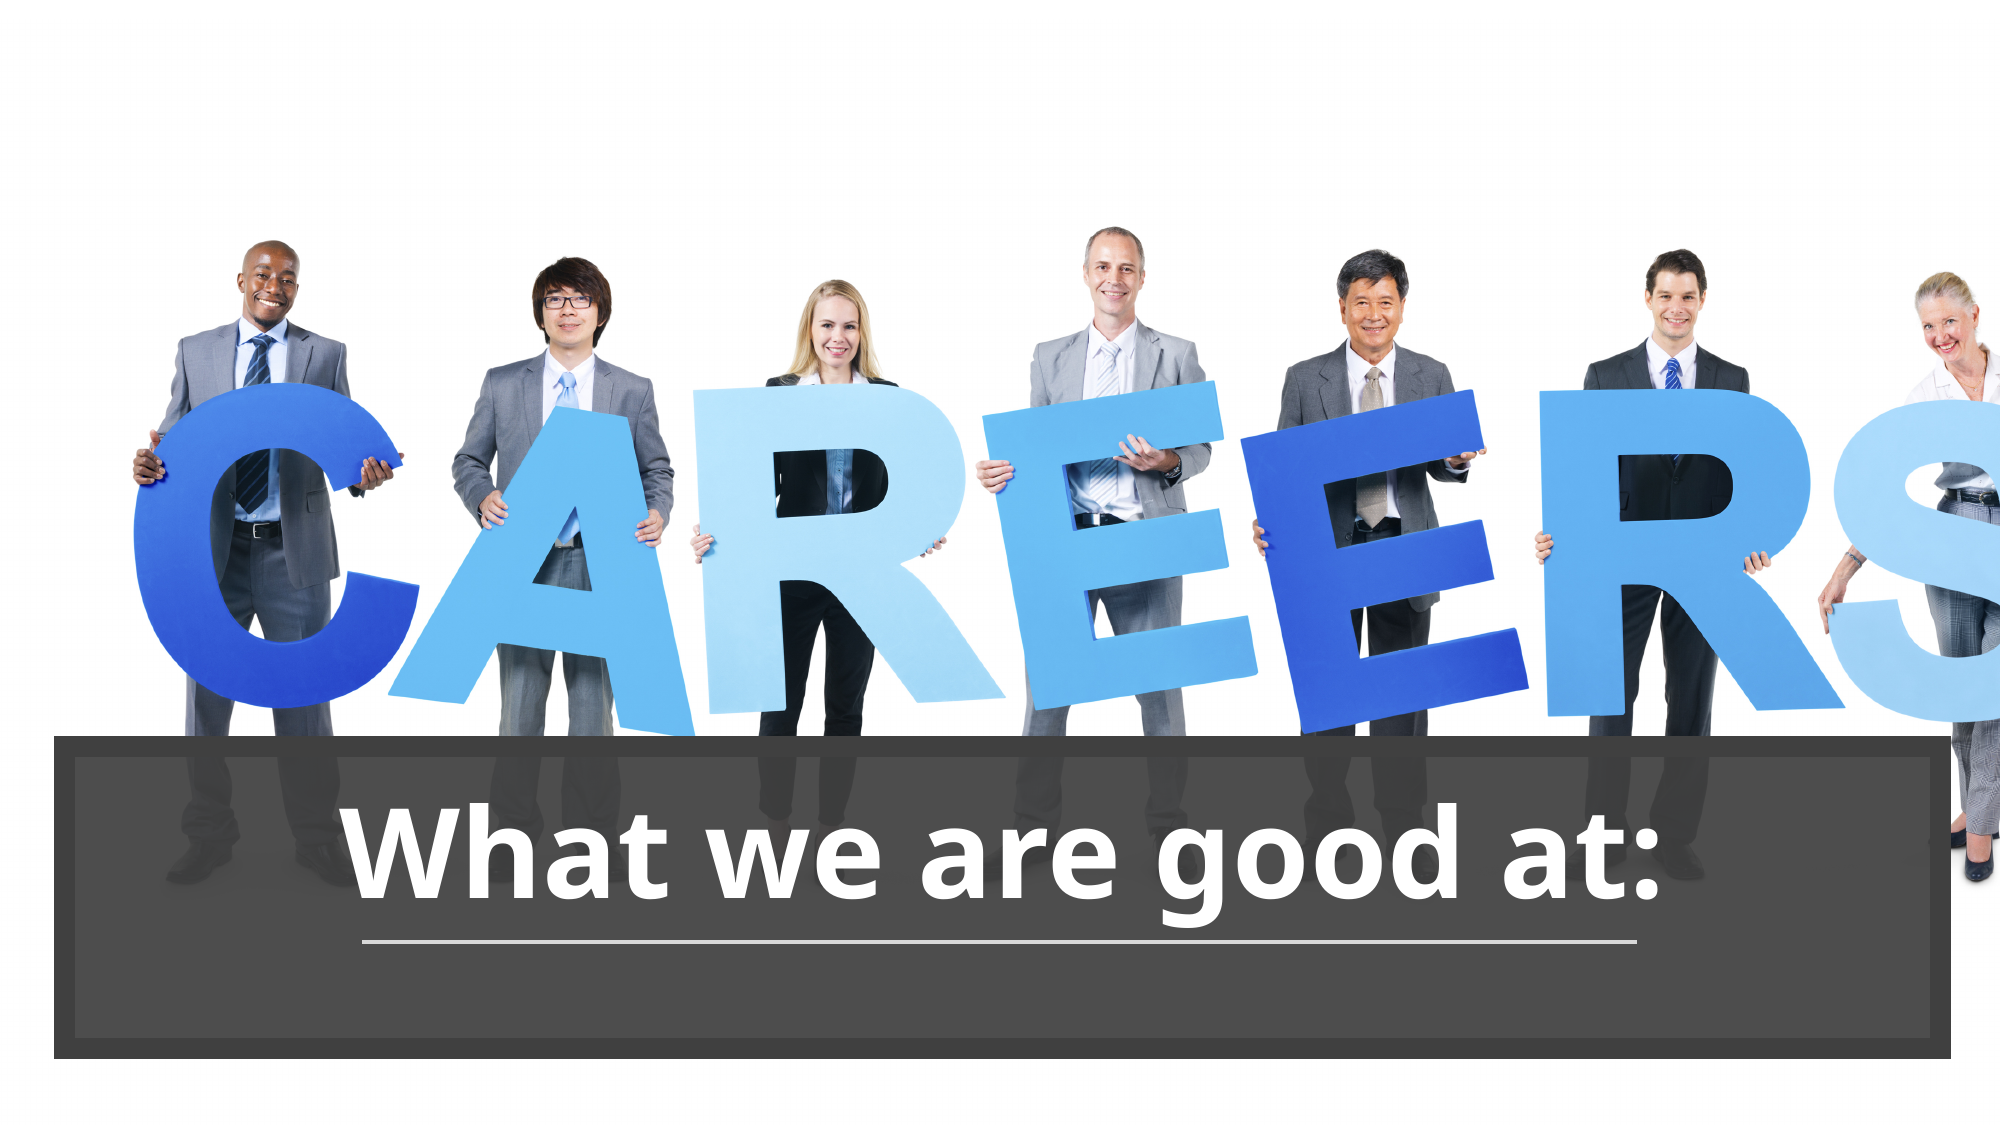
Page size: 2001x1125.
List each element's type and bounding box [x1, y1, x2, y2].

list [0, 19, 2000, 1125]
